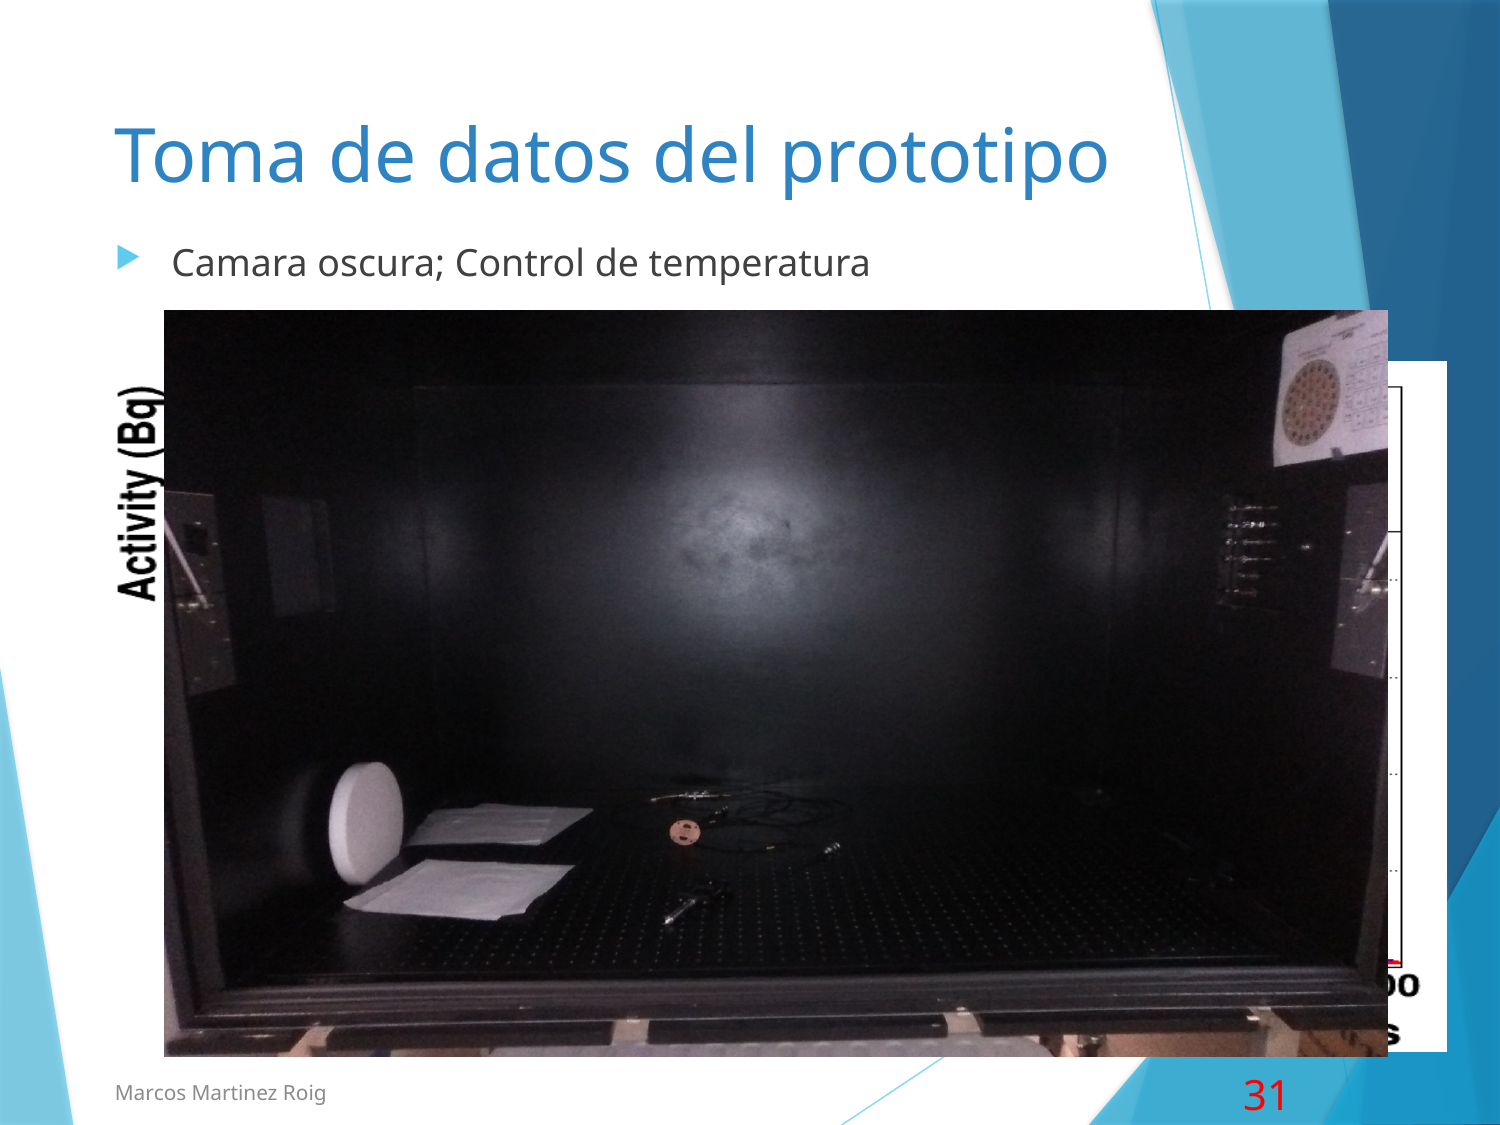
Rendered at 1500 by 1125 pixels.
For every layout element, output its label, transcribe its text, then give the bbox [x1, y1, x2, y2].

slide_number 31 [1222, 1065, 1307, 1124]
title Toma de datos del prototipo [99, 99, 1142, 317]
picture [164, 309, 1389, 1057]
footer Marcos Martinez Roig [99, 1061, 859, 1122]
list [104, 361, 159, 1053]
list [1394, 361, 1448, 1053]
